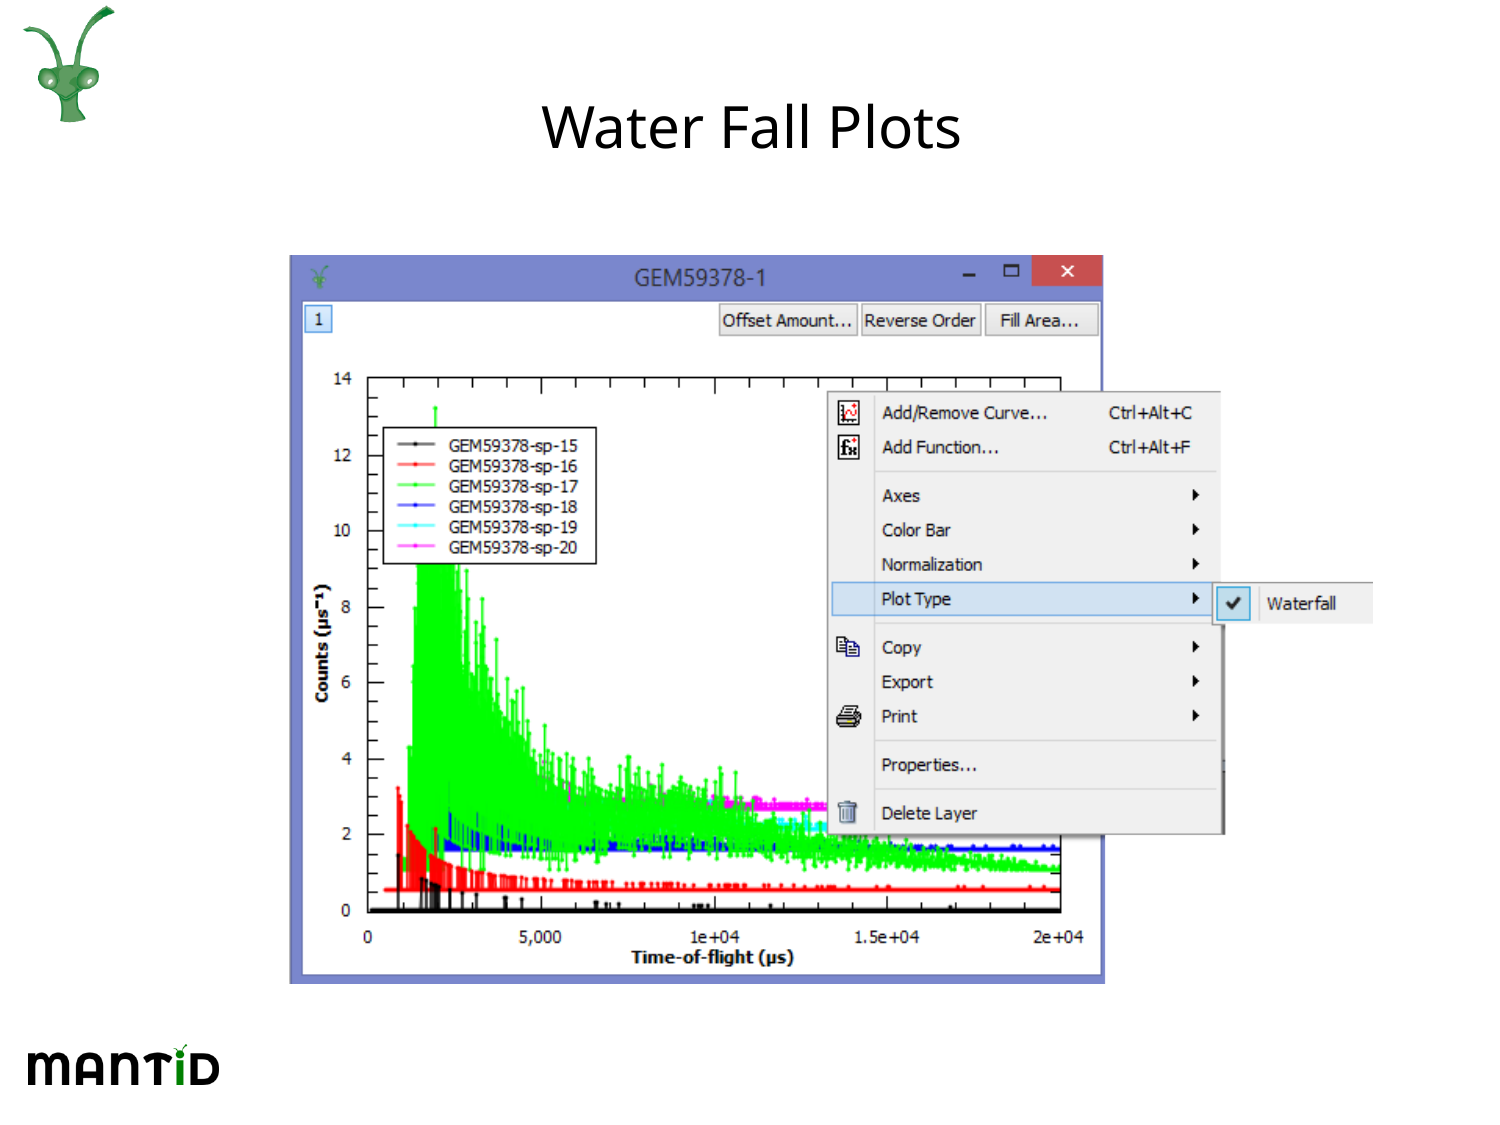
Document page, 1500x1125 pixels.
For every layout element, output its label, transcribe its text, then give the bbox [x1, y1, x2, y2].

picture [288, 255, 1373, 984]
title Water Fall Plots [76, 30, 1427, 219]
picture [28, 1044, 219, 1085]
picture [0, 0, 127, 127]
